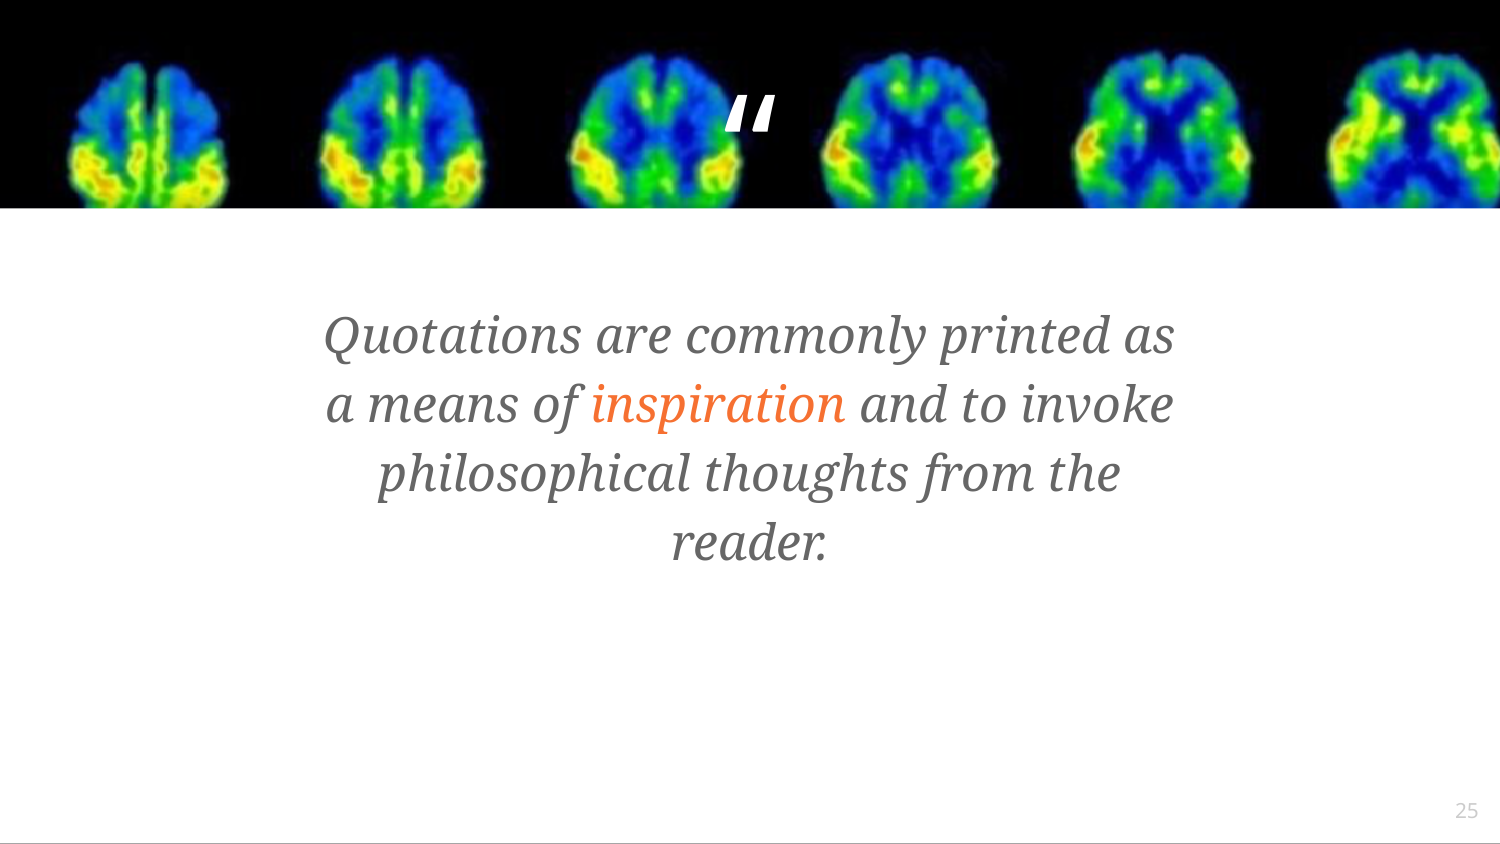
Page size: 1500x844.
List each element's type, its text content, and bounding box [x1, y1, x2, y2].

slide_number 25 [1403, 779, 1494, 844]
list Quotations are commonly printed as a means of inspiration and to invoke philosophical thoughts from the reader. [303, 279, 1197, 725]
picture [0, 0, 1500, 208]
